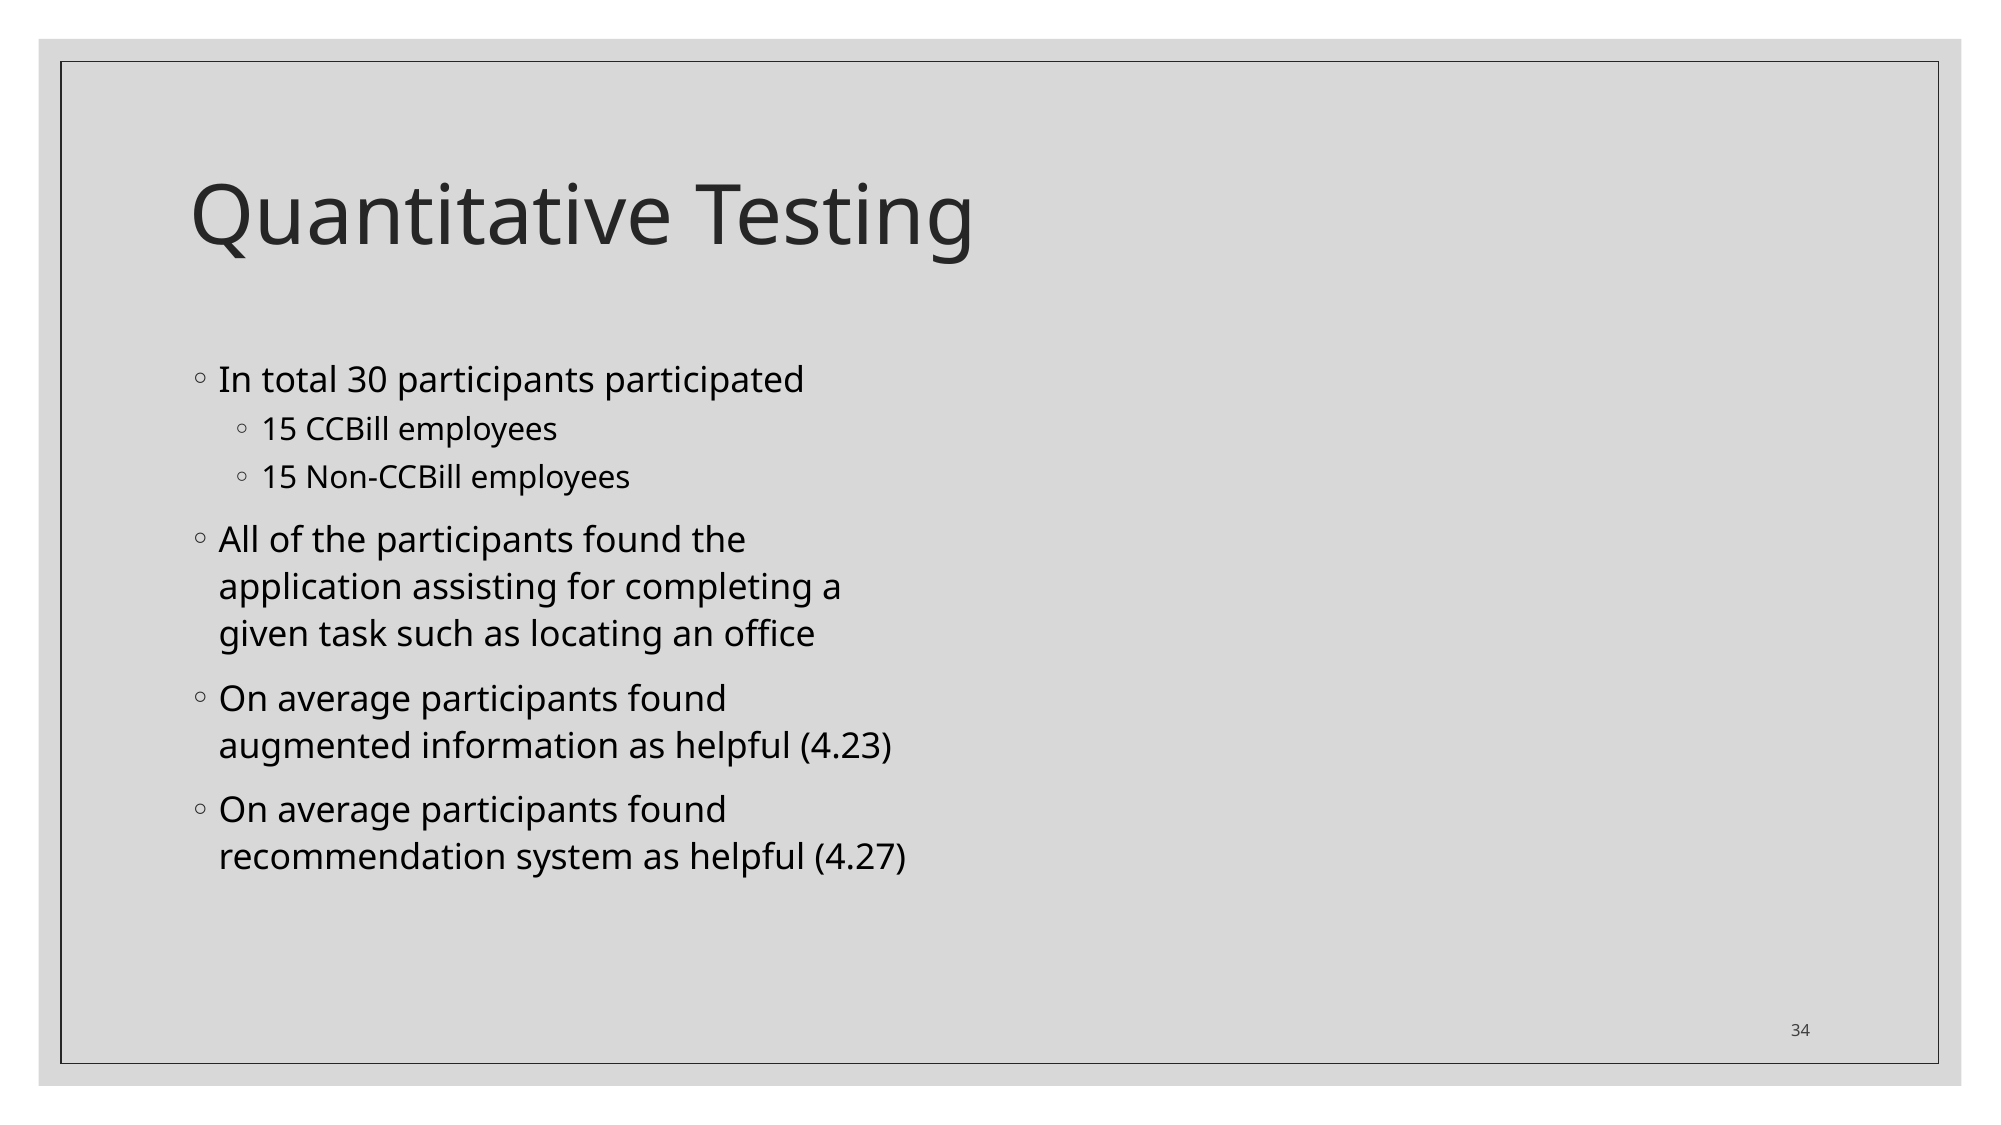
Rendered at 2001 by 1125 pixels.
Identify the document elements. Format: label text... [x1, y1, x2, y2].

title Quantitative Testing [174, 105, 1825, 331]
list In total 30 participants participated 15 CCBill employees 15 Non-CCBill employees All of the participants found the application assisting for completing a given task such as locating an office On average participants found augmented information as helpful (4.23) On average participants found recommendation system as helpful (4.27) [174, 345, 940, 960]
slide_number 34 [1687, 990, 1825, 1050]
